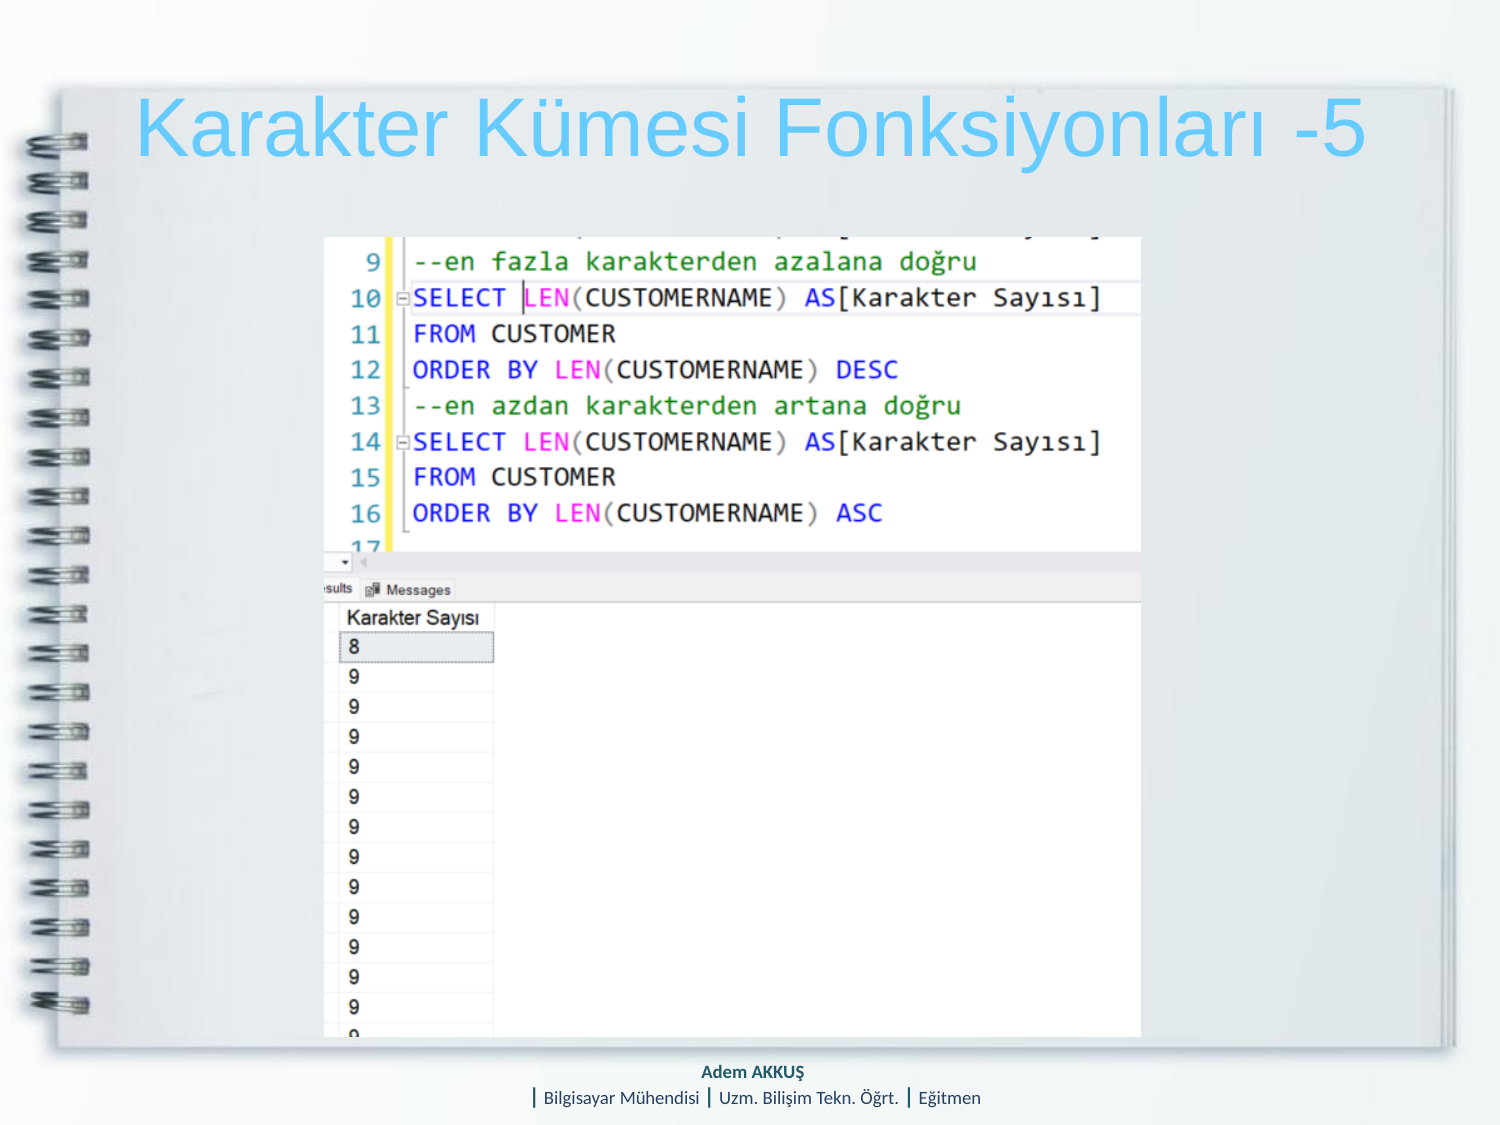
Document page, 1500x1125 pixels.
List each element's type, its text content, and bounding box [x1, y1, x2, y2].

title Karakter Kümesi Fonksiyonları -5 [132, 70, 1369, 261]
picture [0, 0, 1500, 1125]
footer Adem AKKUŞ | Bilgisayar Mühendisi | Uzm. Bilişim Tekn. Öğrt. | Eğitmen [440, 1052, 1070, 1125]
